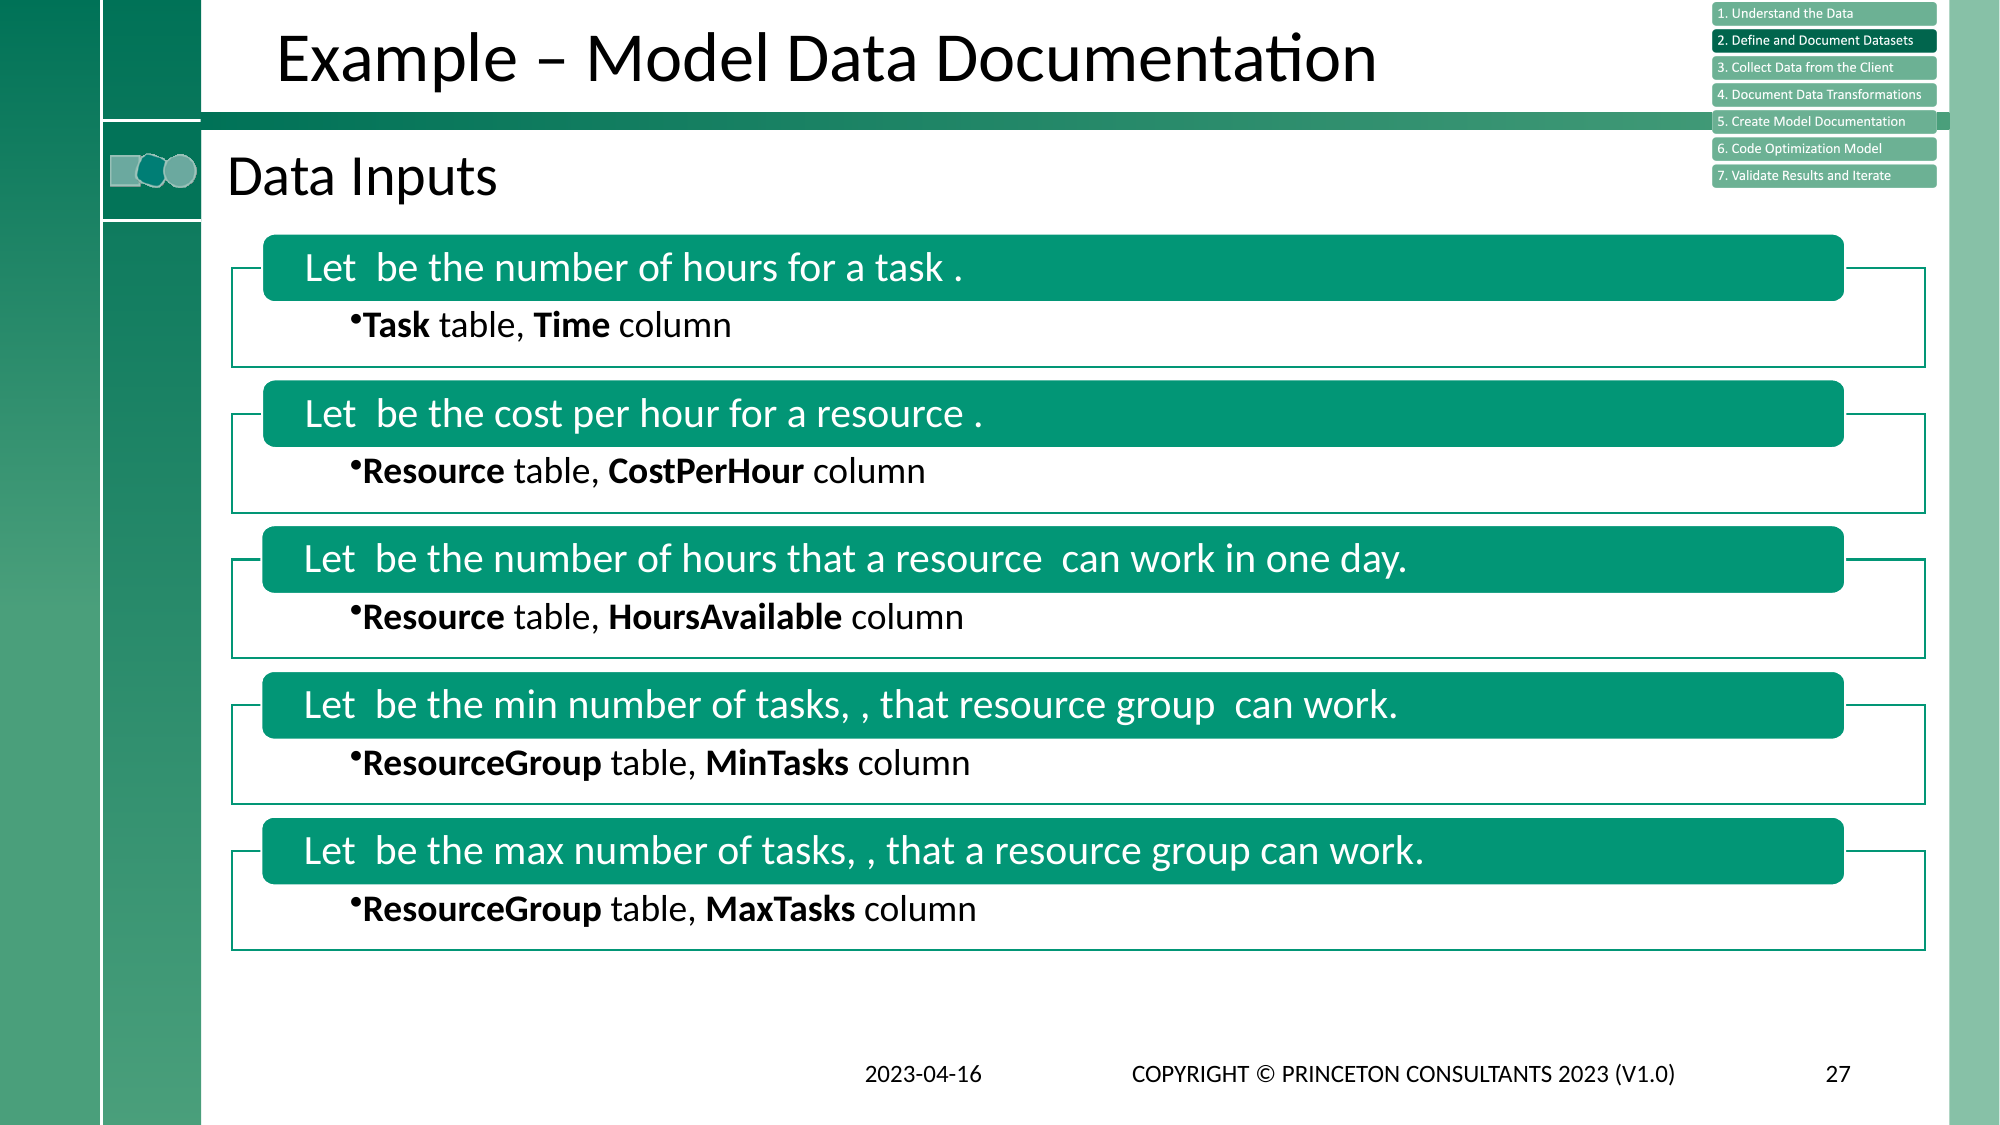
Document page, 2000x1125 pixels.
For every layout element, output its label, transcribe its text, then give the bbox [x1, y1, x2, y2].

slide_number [849, 1042, 1050, 1103]
footer Copyright © Princeton Consultants 2023 (V1.0) [1074, 1042, 1734, 1103]
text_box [232, 233, 1925, 950]
title Example – Model Data Documentation [261, 12, 1712, 105]
list Data Inputs [212, 137, 539, 230]
picture [105, 149, 201, 192]
slide_number 27 [1766, 1042, 1867, 1103]
picture [1712, 1, 1937, 188]
